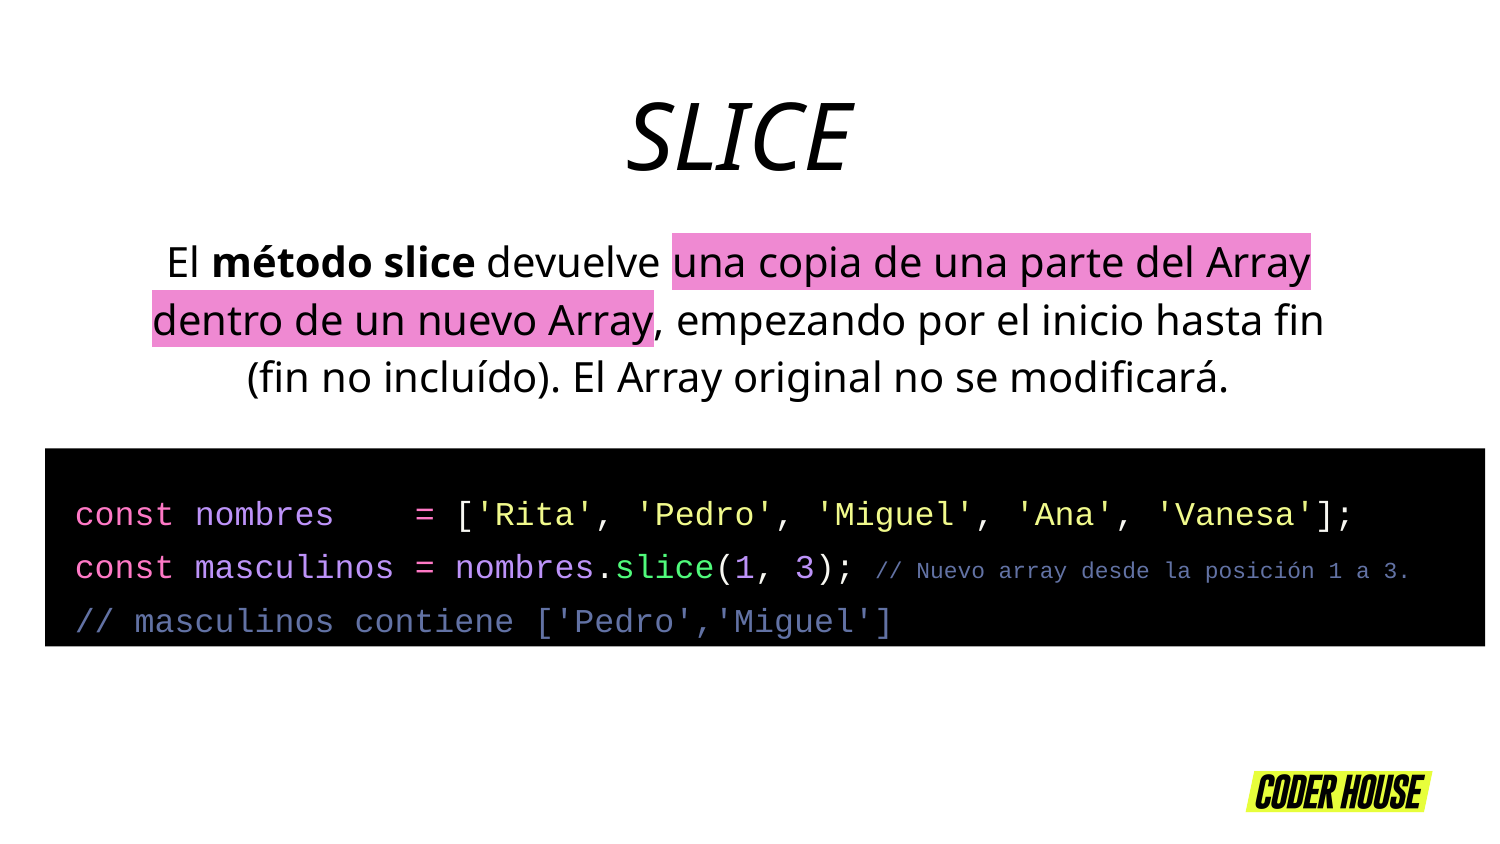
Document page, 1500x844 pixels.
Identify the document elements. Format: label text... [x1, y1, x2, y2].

picture [1241, 764, 1437, 819]
text_box const nombres = ['Rita', 'Pedro', 'Miguel', 'Ana', 'Vanesa']; const masculinos = nombres.slice(1, 3); // Nuevo array desde la posición 1 a 3. // masculinos contiene ['Pedro','Miguel'] [45, 448, 1486, 647]
text_box El método slice devuelve una copia de una parte del Array dentro de un nuevo Array, empezando por el inicio hasta fin (fin no incluído). El Array original no se modificará. [111, 213, 1367, 448]
text_box SLICE [274, 61, 1204, 213]
